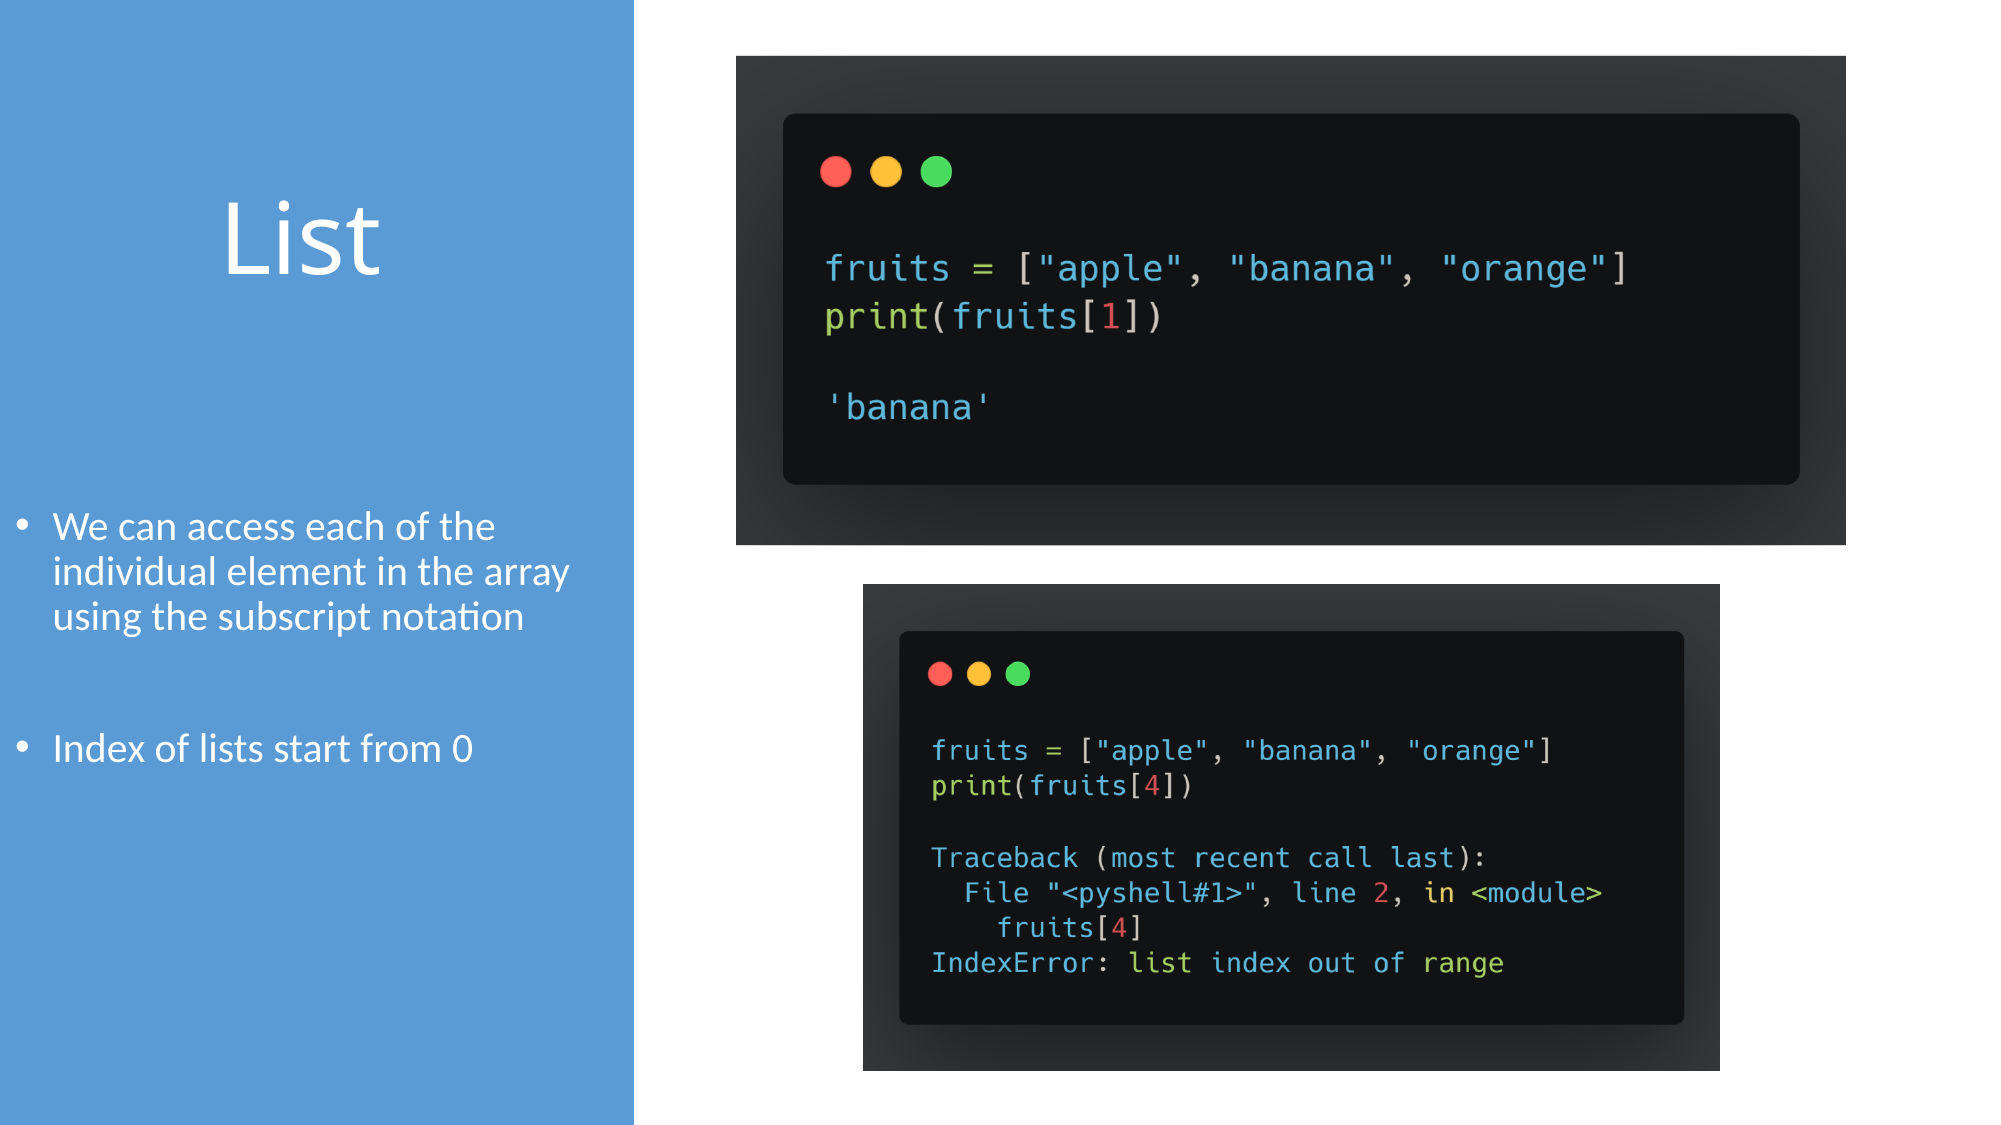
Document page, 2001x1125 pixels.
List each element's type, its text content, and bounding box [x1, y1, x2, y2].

text_box [0, 0, 635, 1125]
list We can access each of the individual element in the array using the subscript notation Index of lists start from 0 [0, 496, 634, 1125]
title List [38, 180, 563, 496]
picture [736, 54, 1846, 546]
picture [863, 584, 1720, 1071]
